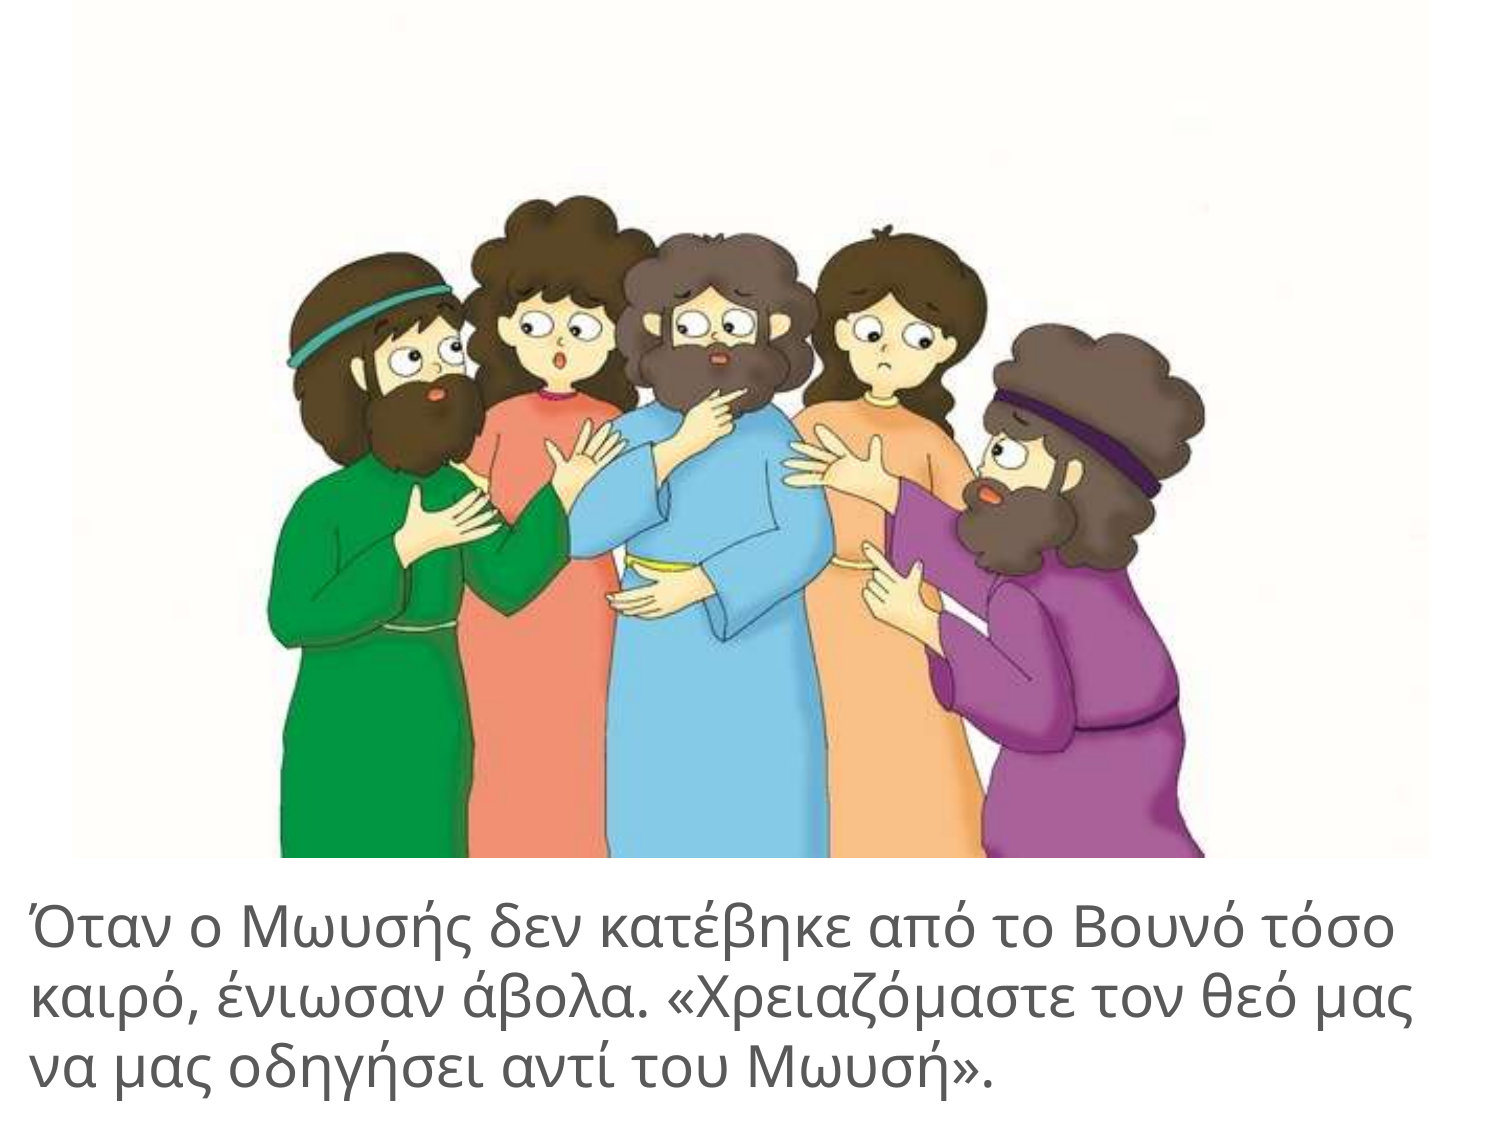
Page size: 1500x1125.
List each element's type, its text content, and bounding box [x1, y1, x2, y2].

picture [72, 0, 1431, 858]
text_box Όταν ο Μωυσής δεν κατέβηκε από το Βουνό τόσο καιρό, ένιωσαν άβολα. «Χρειαζόμαστε τον θεό μας να μας οδηγήσει αντί του Μωυσή». [14, 881, 1486, 1107]
